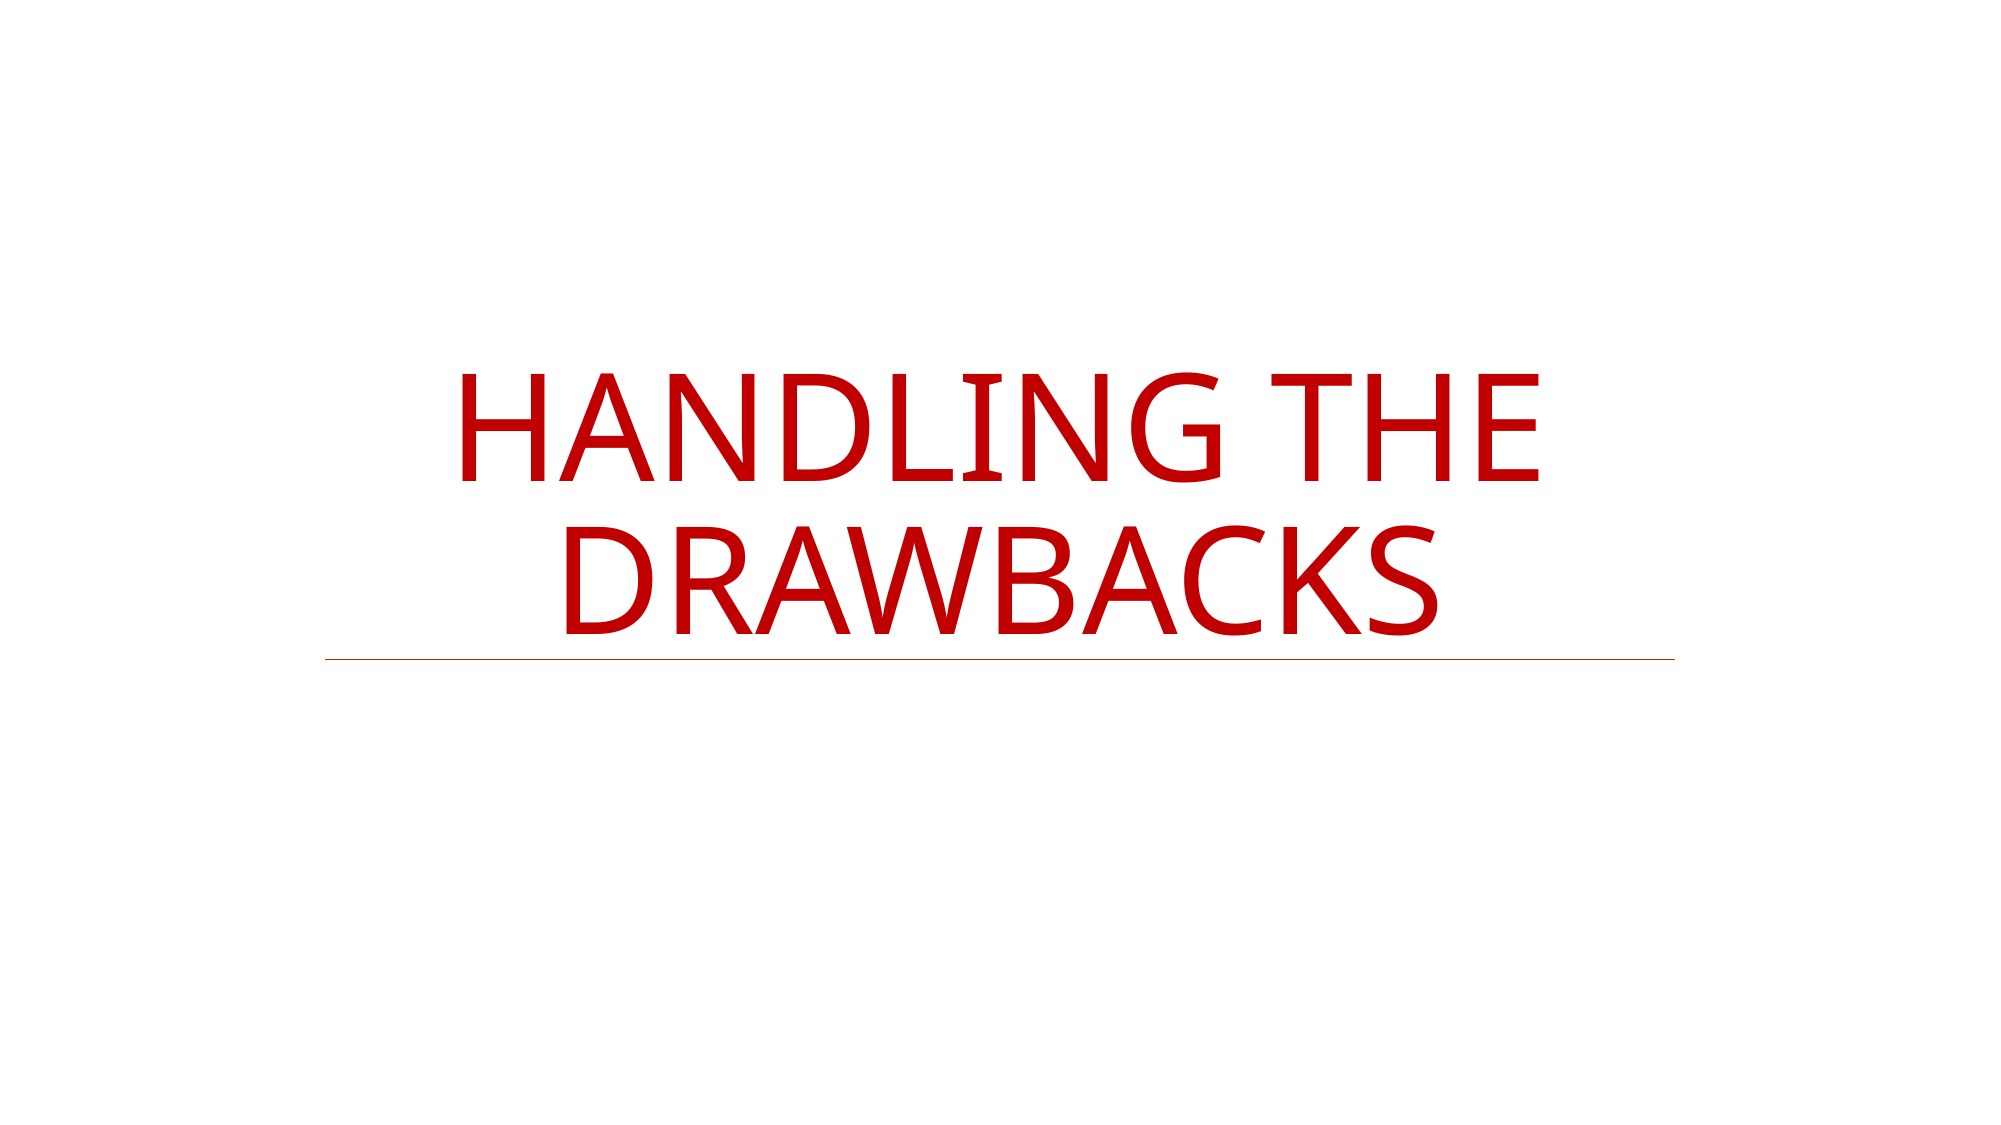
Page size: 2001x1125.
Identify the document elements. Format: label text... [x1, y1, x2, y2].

title Handling the drawbacks [181, 192, 1817, 673]
